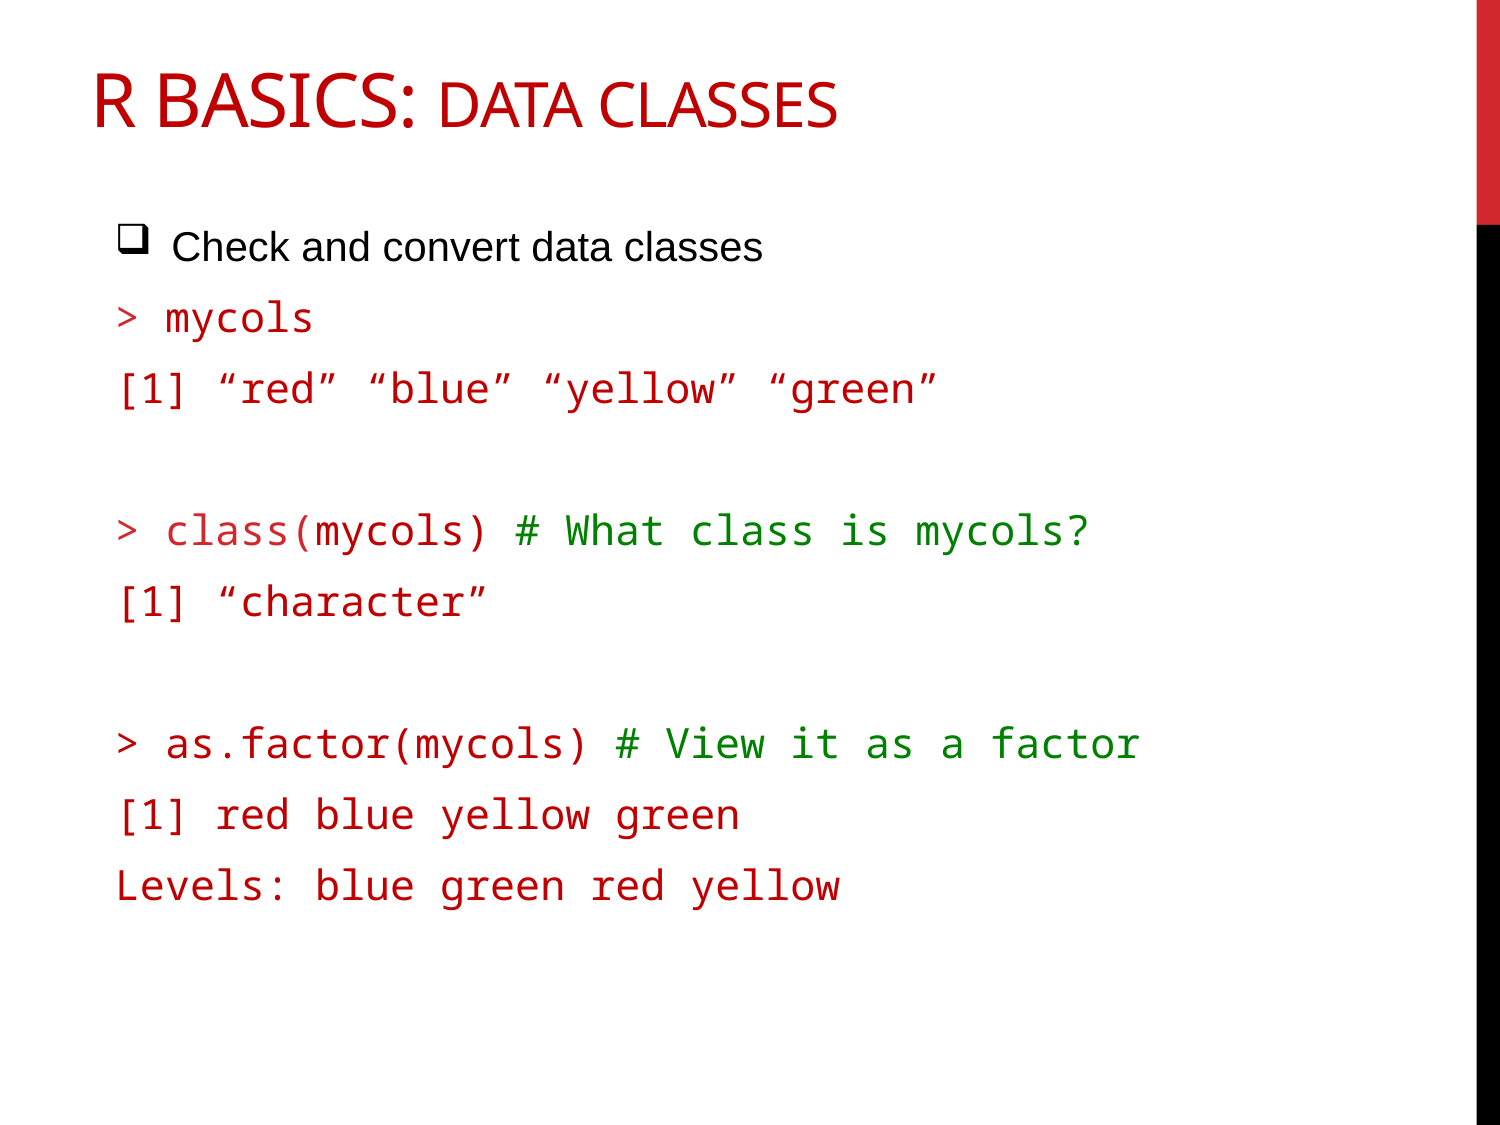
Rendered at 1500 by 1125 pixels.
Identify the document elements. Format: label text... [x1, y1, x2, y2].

text_box Check and convert data classes > mycols [1] “red” “blue” “yellow” “green” > class(mycols) # What class is mycols? [1] “character” > as.factor(mycols) # View it as a factor [1] red blue yellow green Levels: blue green red yellow [99, 212, 1350, 1063]
title R basics: data classes [75, 25, 1325, 150]
